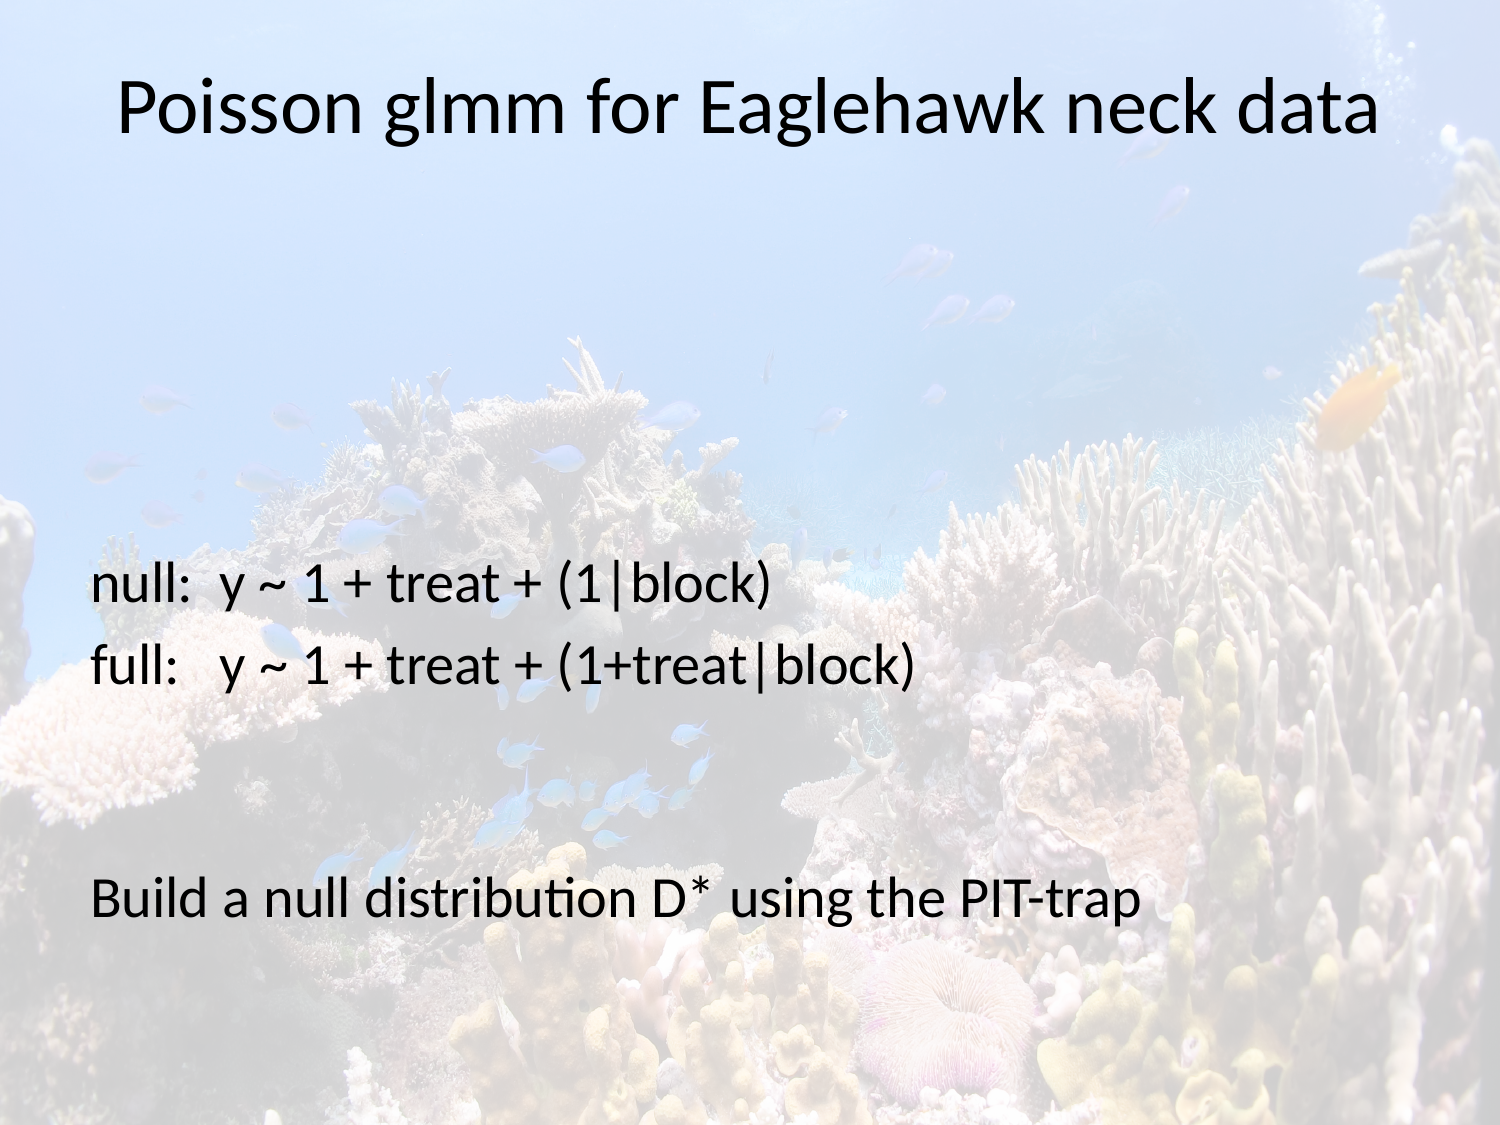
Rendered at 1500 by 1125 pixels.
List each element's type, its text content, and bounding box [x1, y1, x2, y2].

title Poisson glmm for Eaglehawk neck data [75, 7, 1425, 195]
